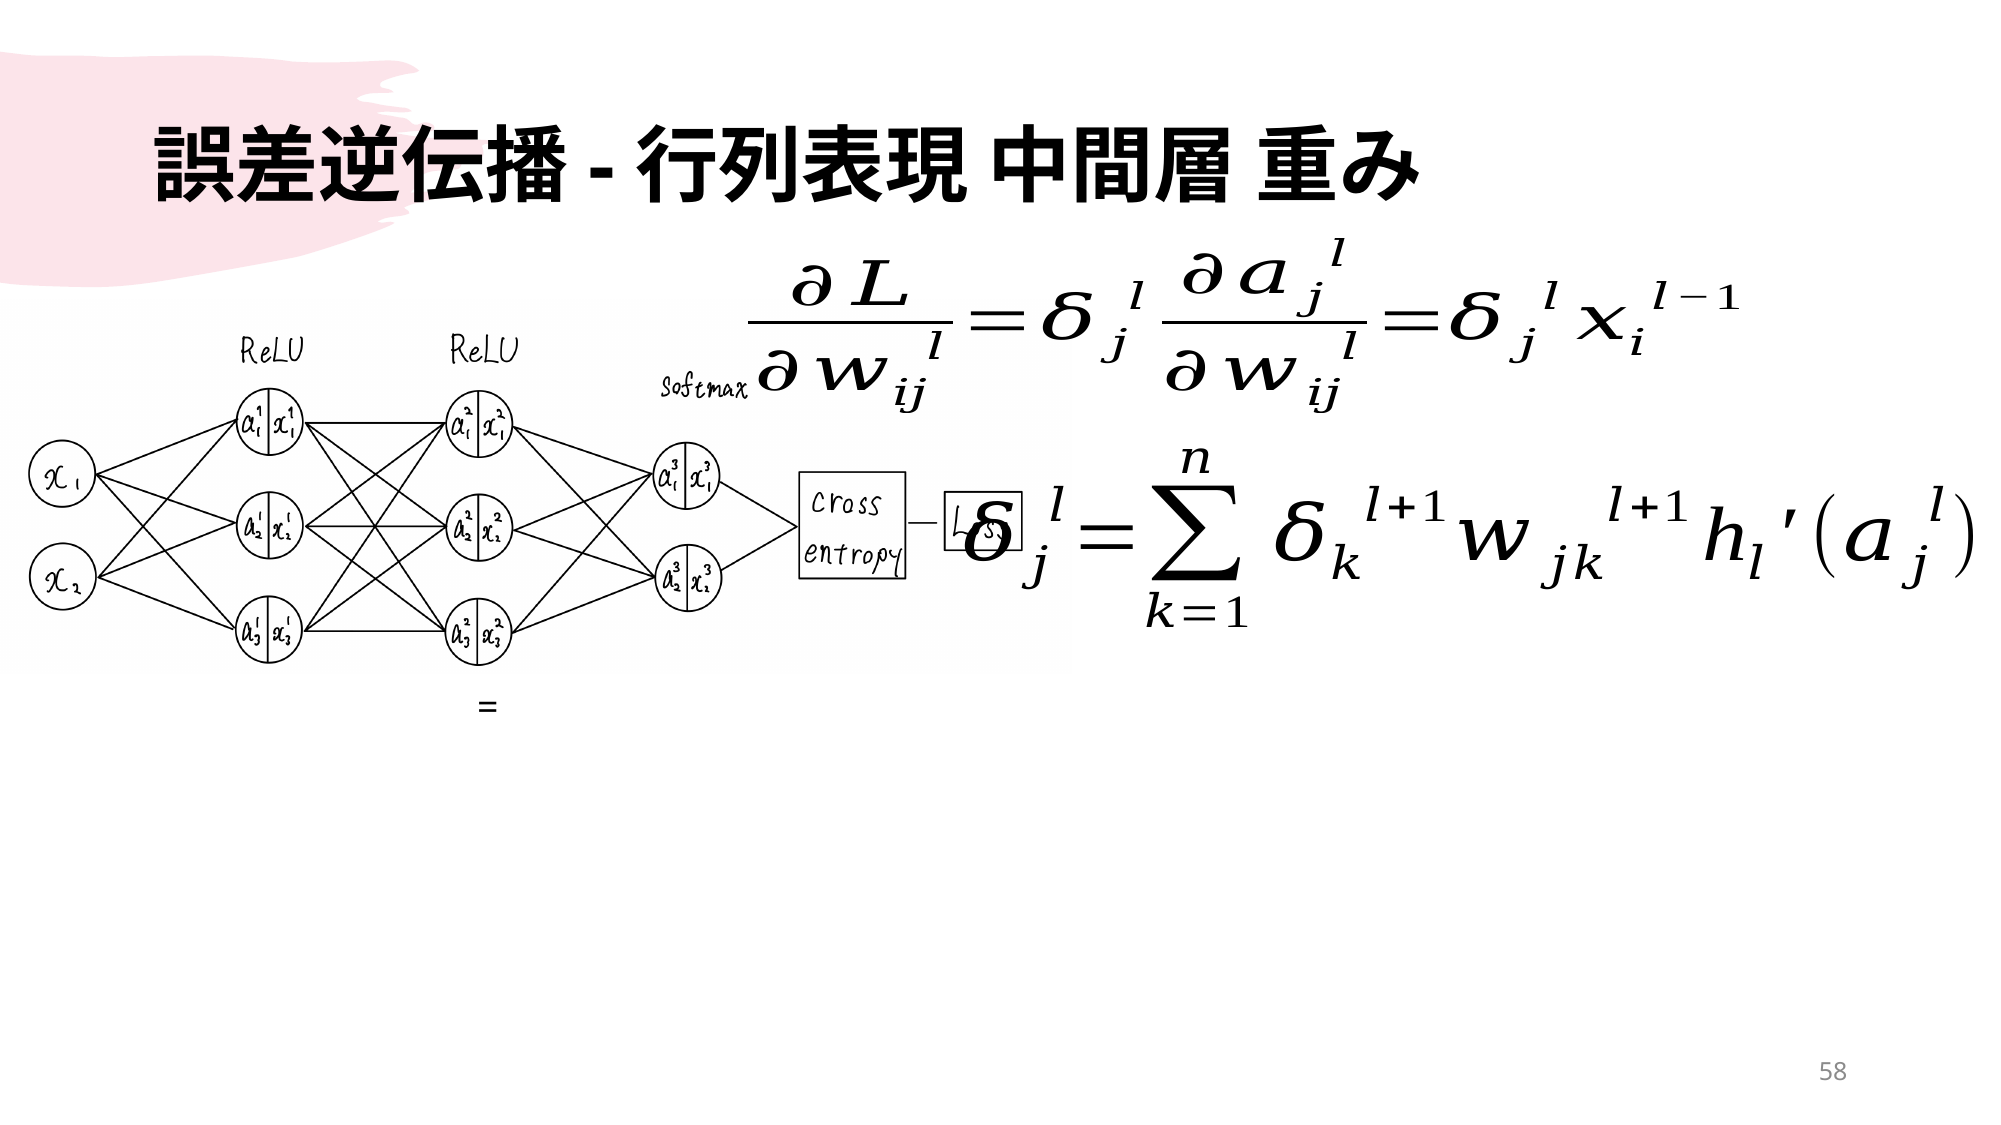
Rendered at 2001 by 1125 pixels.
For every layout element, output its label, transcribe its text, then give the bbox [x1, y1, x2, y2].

title 誤差逆伝播-行列表現 中間層 重み [137, 59, 1863, 278]
slide_number 58 [1412, 1042, 1863, 1103]
picture [0, 299, 1072, 674]
